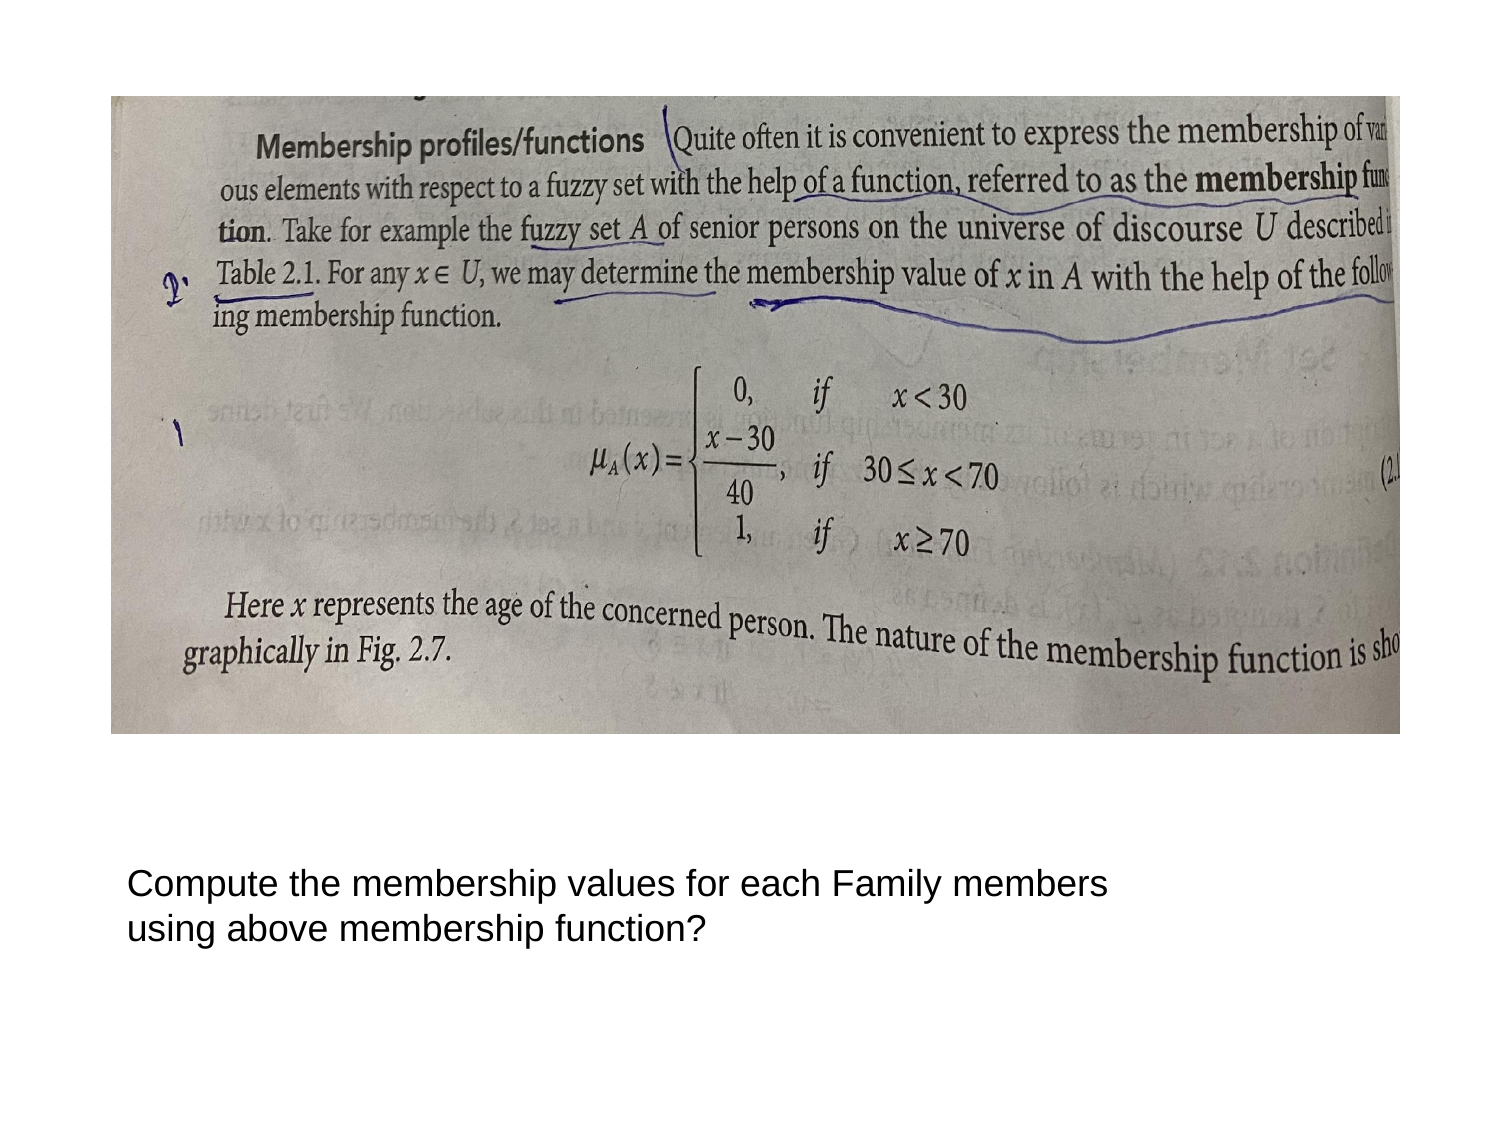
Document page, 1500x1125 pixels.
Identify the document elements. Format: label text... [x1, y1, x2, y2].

text_box Compute the membership values for each Family members using above membership function? [111, 850, 1222, 956]
picture [111, 96, 1401, 735]
